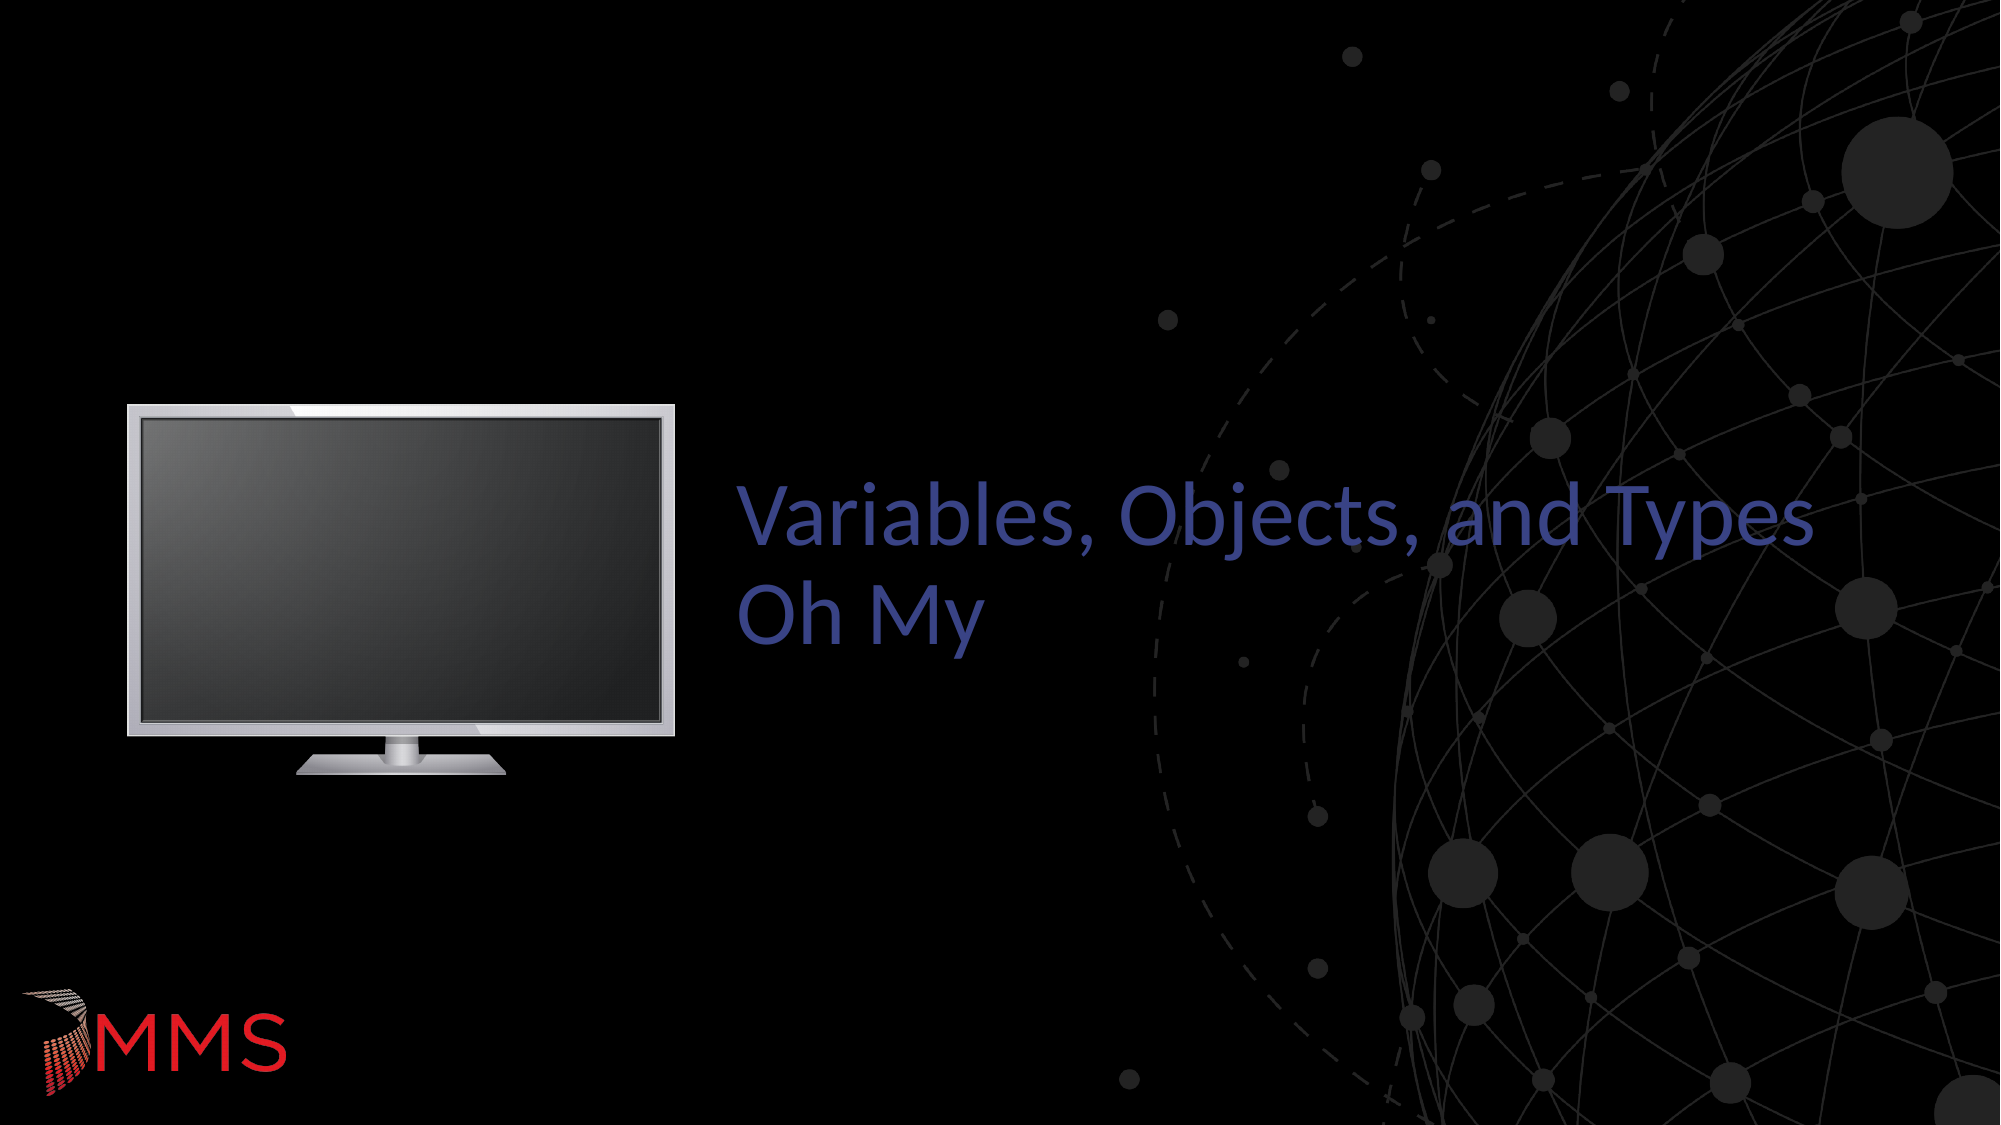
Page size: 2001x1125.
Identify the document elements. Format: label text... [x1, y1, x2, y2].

picture [1119, 0, 2000, 1125]
picture [127, 404, 675, 775]
list Variables, Objects, and Types Oh My [721, 458, 1900, 706]
picture [22, 989, 286, 1096]
